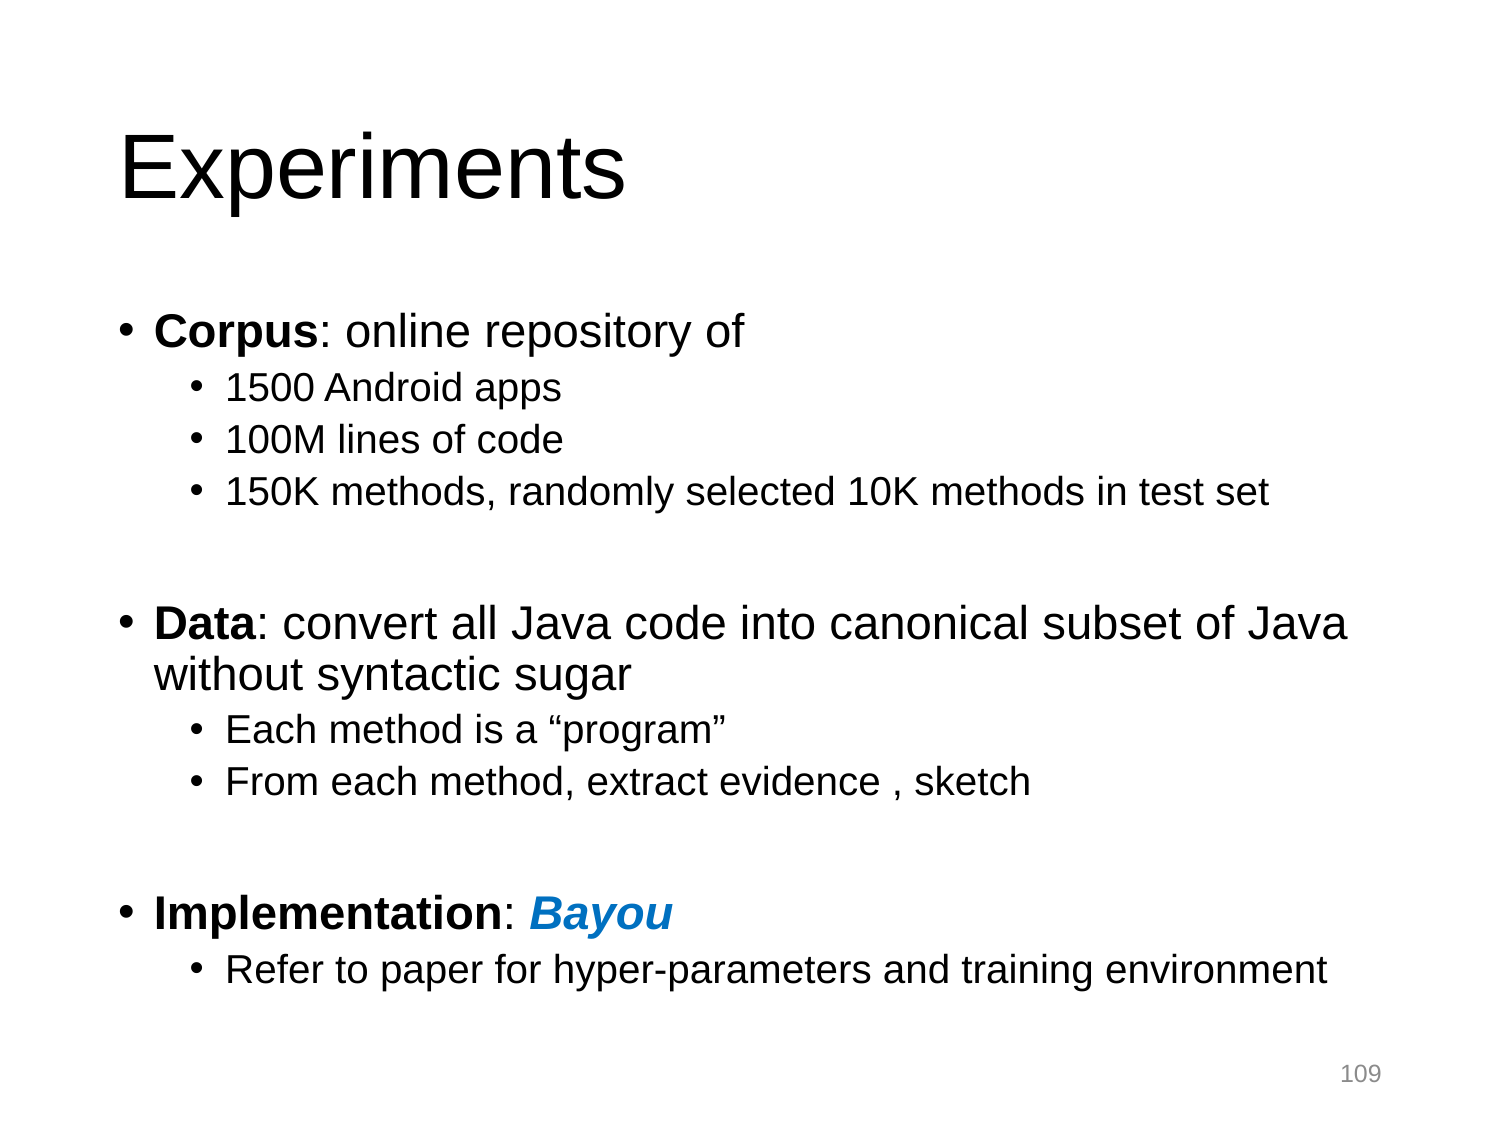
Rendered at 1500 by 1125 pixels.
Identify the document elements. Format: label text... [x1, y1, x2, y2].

title Experiments [103, 59, 1397, 278]
slide_number 109 [1059, 1042, 1397, 1103]
